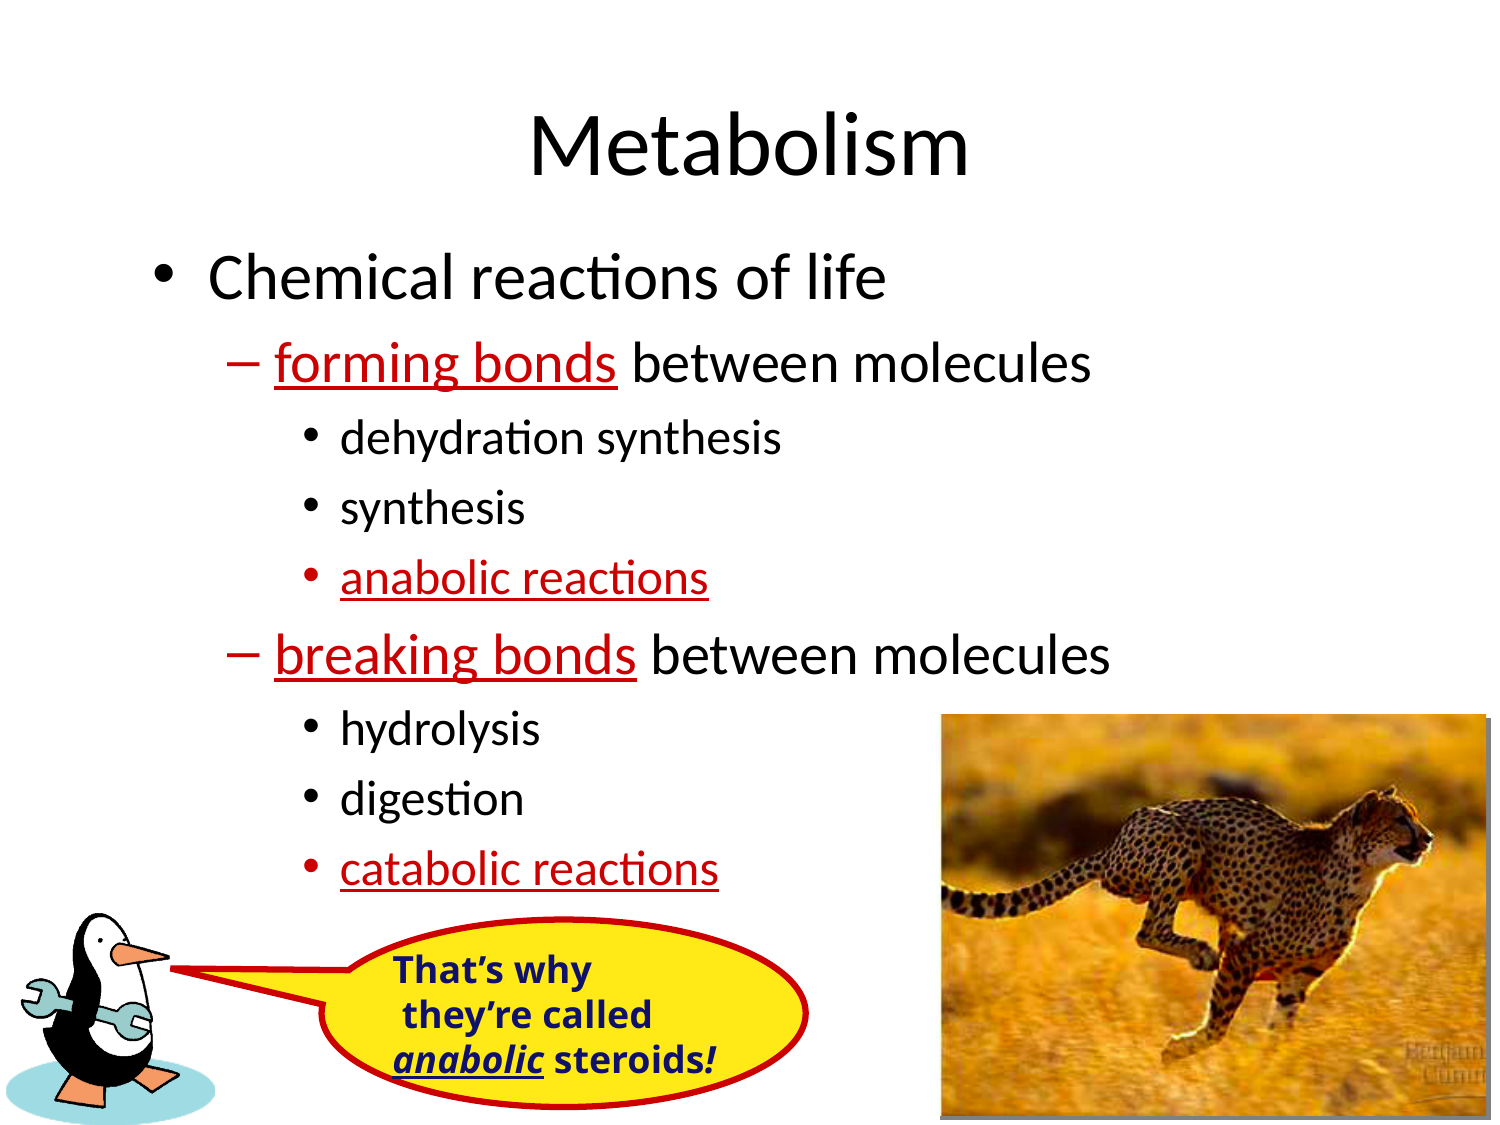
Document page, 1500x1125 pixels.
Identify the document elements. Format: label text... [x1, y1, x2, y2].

picture [4, 912, 215, 1125]
text_box That’s why they’re called anabolic steroids! [219, 919, 806, 1108]
picture [935, 713, 1487, 1116]
title Metabolism [75, 45, 1425, 233]
list Chemical reactions of life forming bonds between molecules dehydration synthesis synthesis anabolic reactions breaking bonds between molecules hydrolysis digestion catabolic reactions [137, 224, 1475, 1038]
